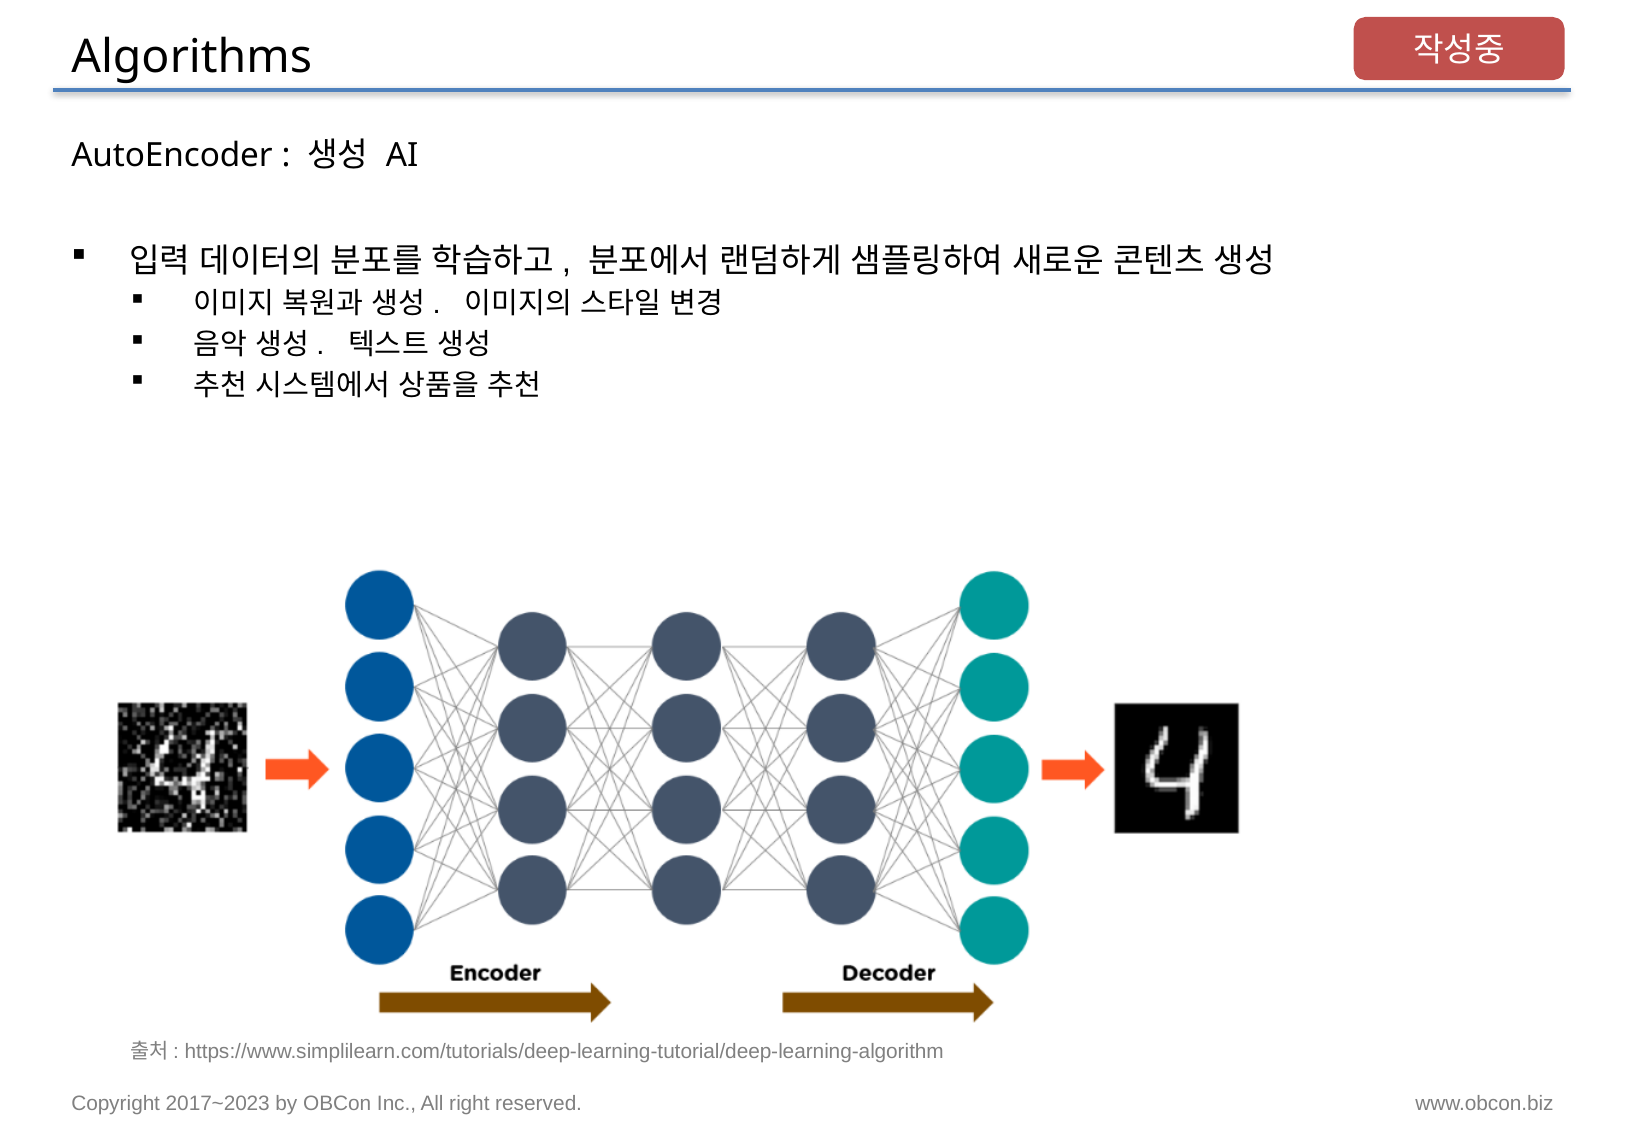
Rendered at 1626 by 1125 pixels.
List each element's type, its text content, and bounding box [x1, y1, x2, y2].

text_box 입력 데이터의 분포를 학습하고, 분포에서 랜덤하게 샘플링하여 새로운 콘텐츠 생성 이미지 복원과 생성. 이미지의 스타일 변경 음악 생성. 텍스트 생성 추천 시스템에서 상품을 추천 [56, 231, 1569, 456]
picture [103, 565, 1250, 1036]
list AutoEncoder : 생성 AI [56, 125, 1569, 181]
title Algorithms [56, 19, 1569, 90]
text_box 출처: https://www.simplilearn.com/tutorials/deep-learning-tutorial/deep-learning-algorithm [115, 1030, 1563, 1070]
text_box 작성중 [1353, 16, 1565, 81]
